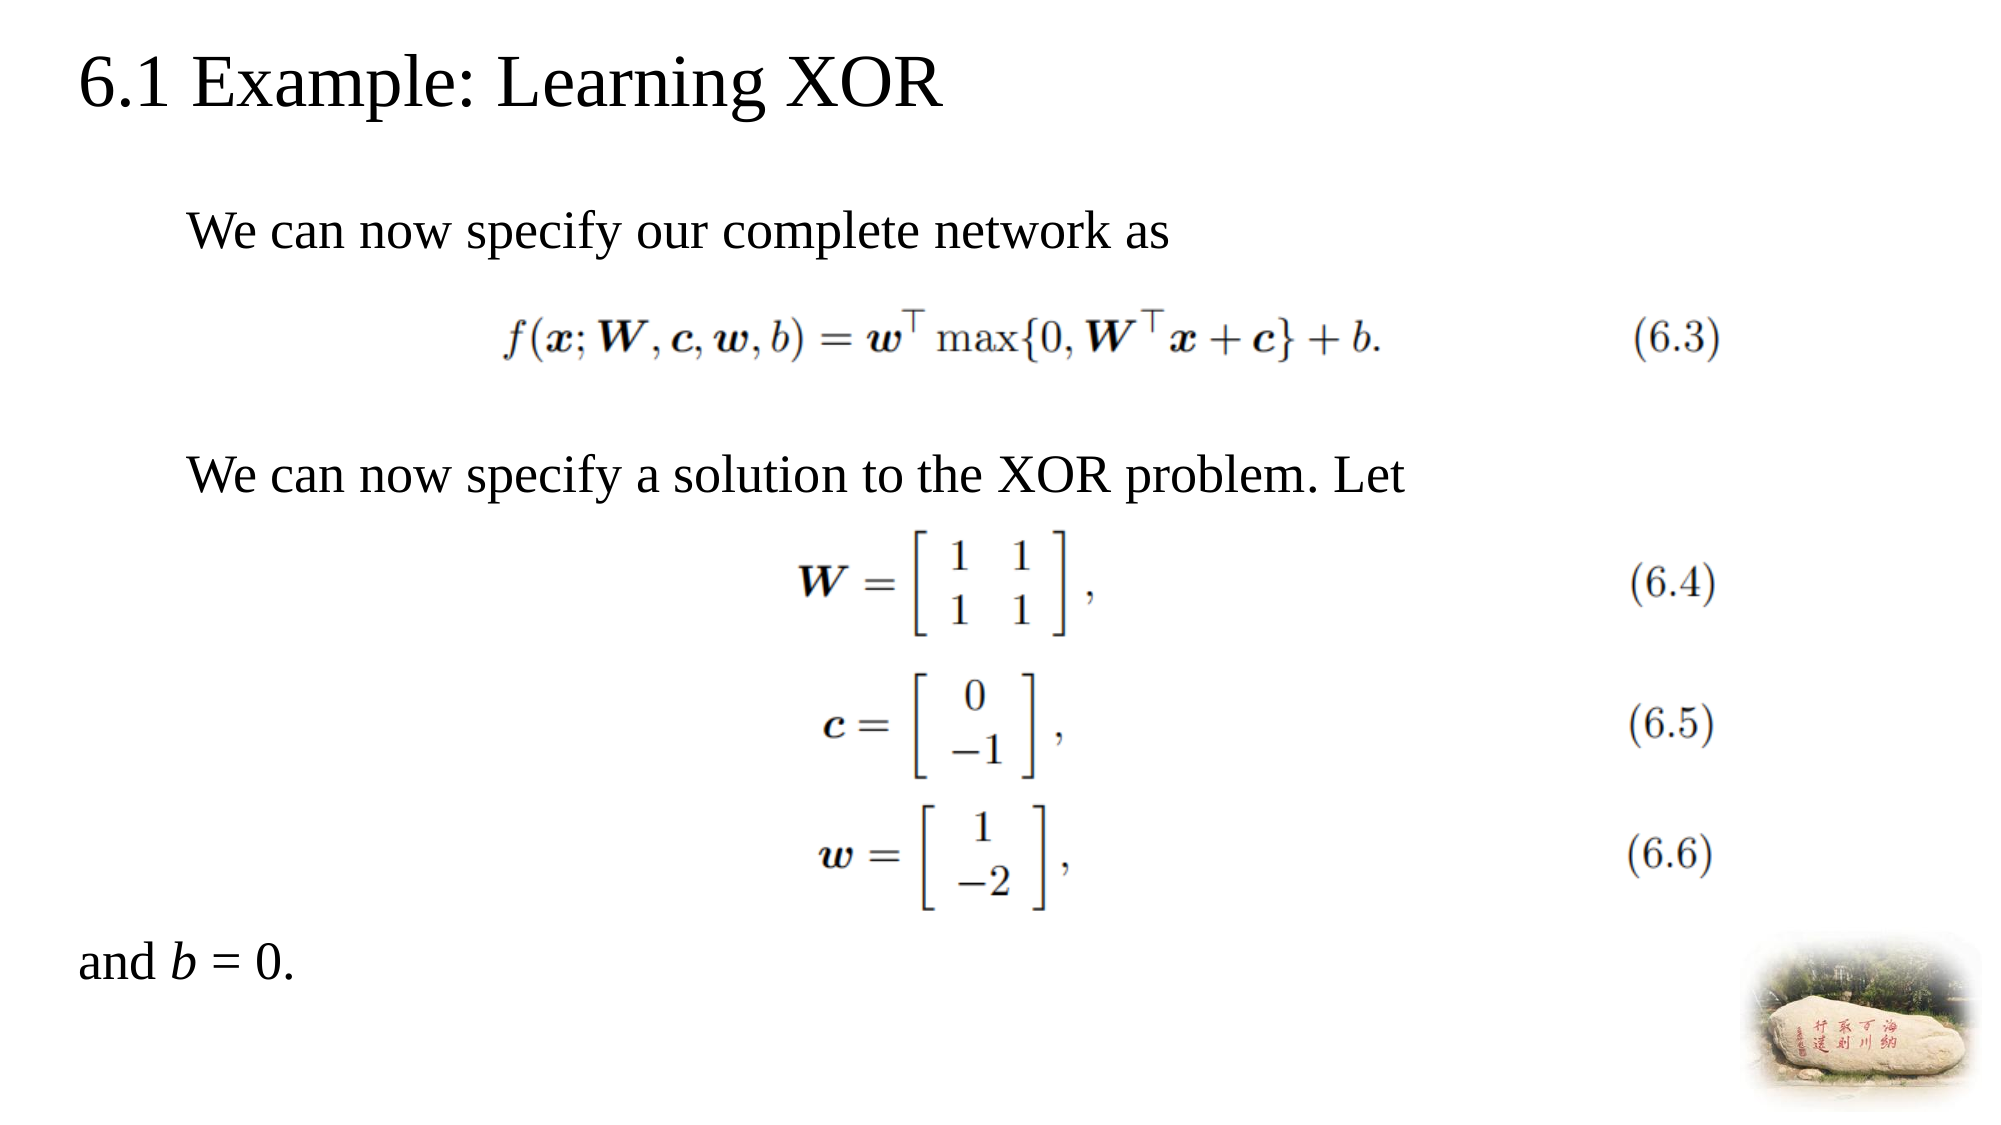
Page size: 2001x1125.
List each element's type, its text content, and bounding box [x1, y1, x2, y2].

list We can now specify our complete network as We can now specify a solution to the XOR problem. Let and b = 0. [63, 171, 1936, 1014]
title 6.1 Example: Learning XOR [63, 21, 1936, 142]
picture [250, 508, 1985, 1112]
picture [225, 282, 1749, 397]
